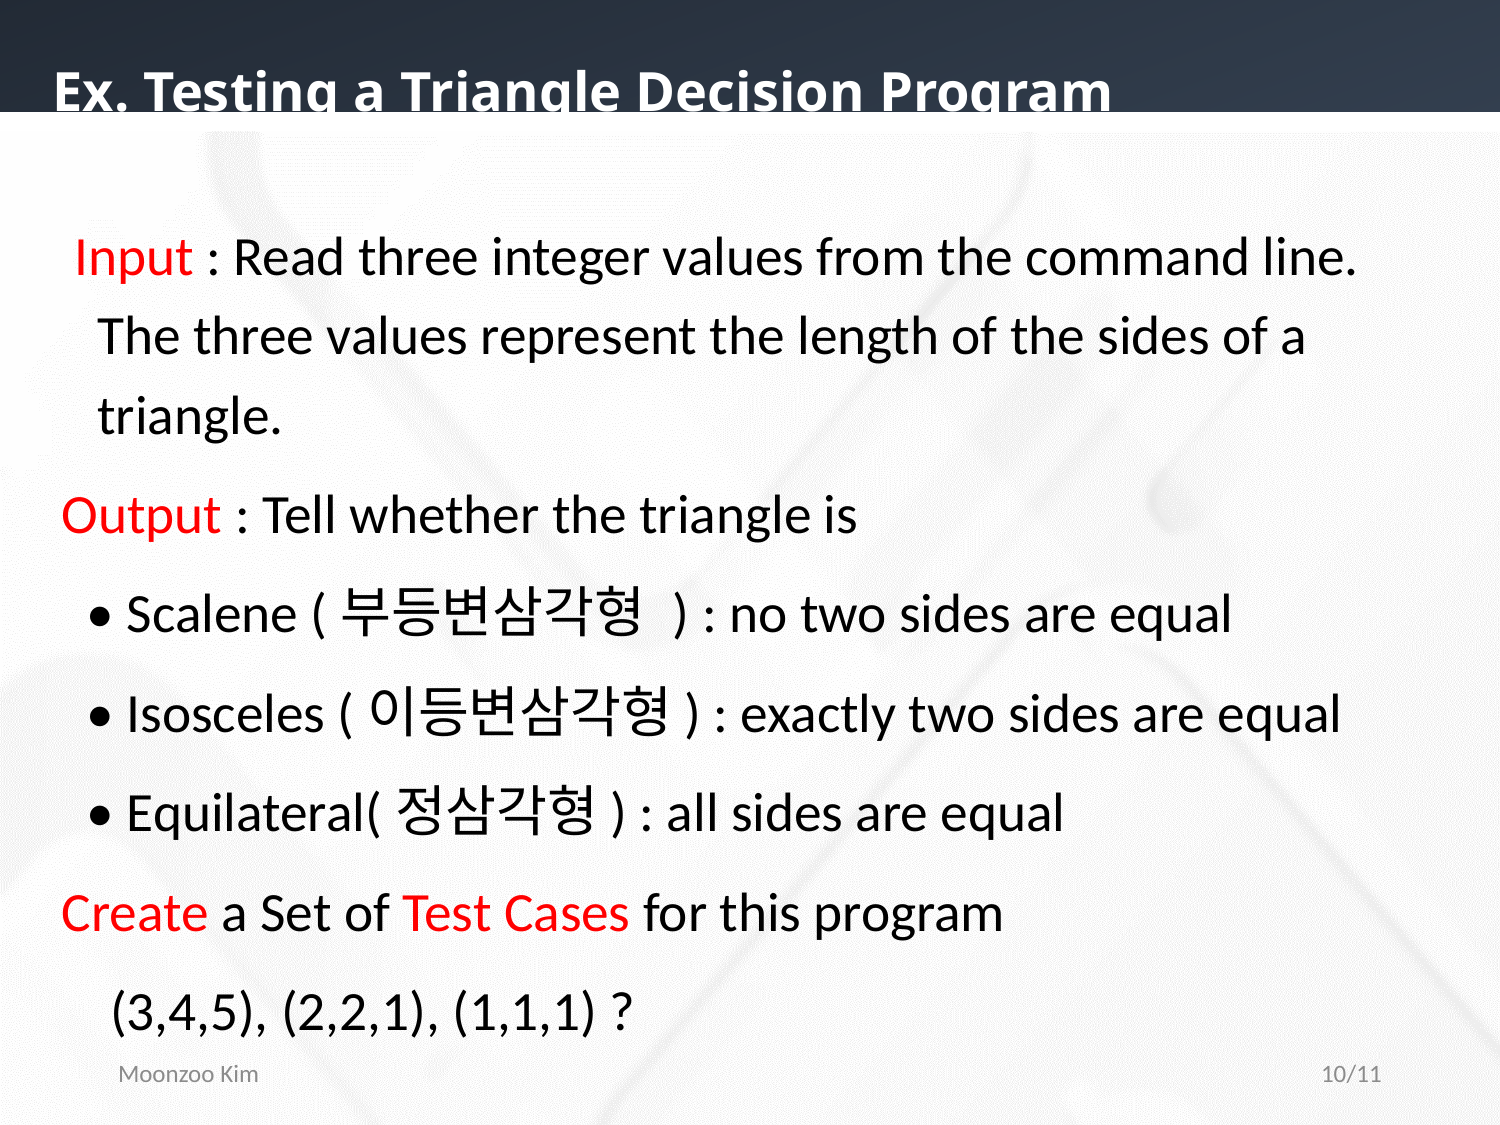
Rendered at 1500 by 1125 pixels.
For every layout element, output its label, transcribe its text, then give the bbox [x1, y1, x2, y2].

slide_number 10/11 [1059, 1055, 1397, 1103]
slide_number Moonzoo Kim [103, 1055, 441, 1103]
list Input : Read three integer values from the command line. The three values represent the length of the sides of a triangle. Output : Tell whether the triangle is • Scalene (부등변삼각형 ) : no two sides are equal • Isosceles (이등변삼각형) : exactly two sides are equal • Equilateral(정삼각형) : all sides are equal Create a Set of Test Cases for this program (3,4,5), (2,2,1), (1,1,1) ? [46, 199, 1465, 1055]
picture [0, 131, 1500, 1125]
title Ex. Testing a Triangle Decision Program [37, 23, 1500, 164]
